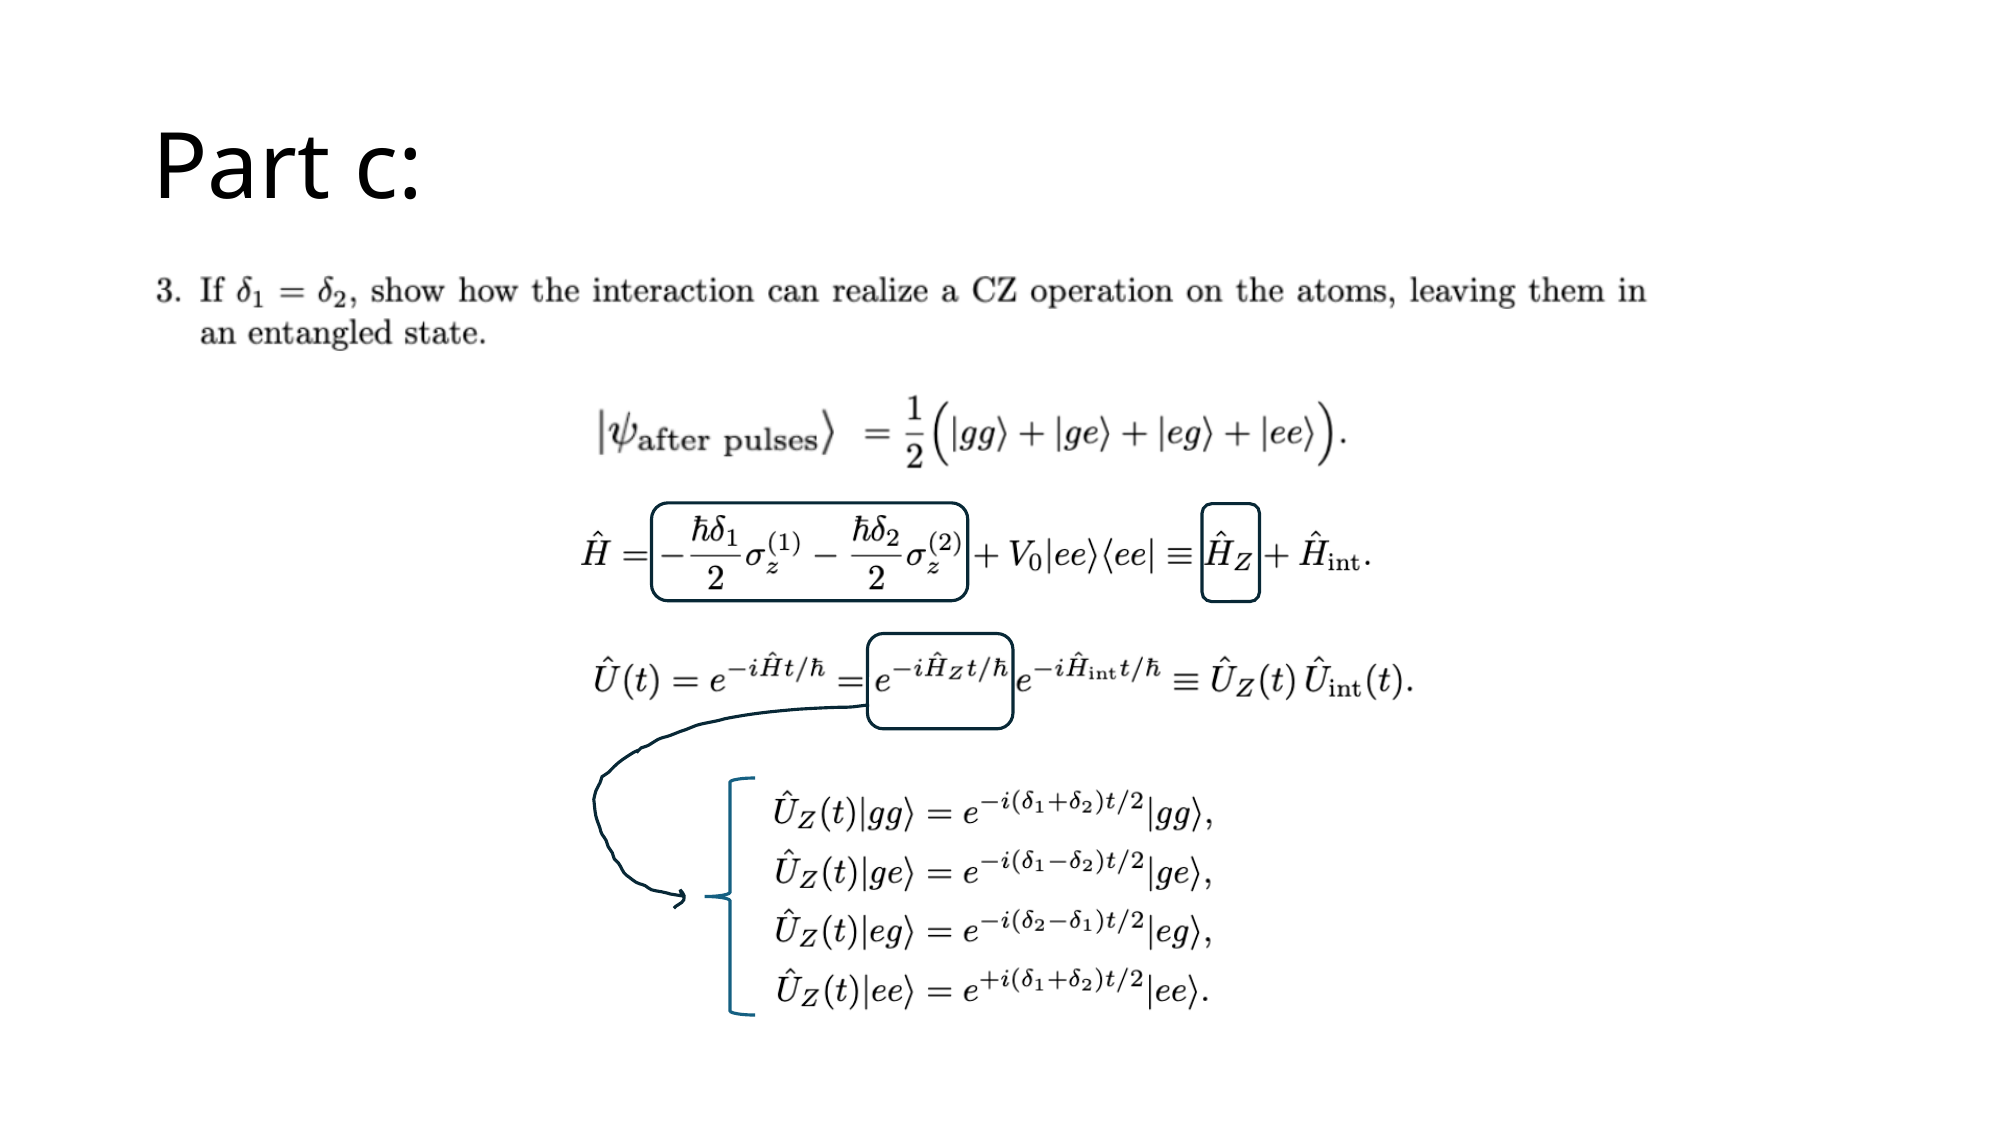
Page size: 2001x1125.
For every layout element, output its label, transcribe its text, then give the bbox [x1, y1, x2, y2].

text_box [593, 761, 816, 909]
picture [215, 503, 1474, 602]
text_box [704, 832, 749, 1015]
text_box [158, 539, 1884, 870]
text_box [568, 381, 1368, 502]
title Part c: [137, 59, 1863, 278]
text_box [873, 633, 1007, 637]
picture [754, 777, 1245, 1048]
picture [137, 233, 1668, 374]
picture [572, 638, 1428, 752]
